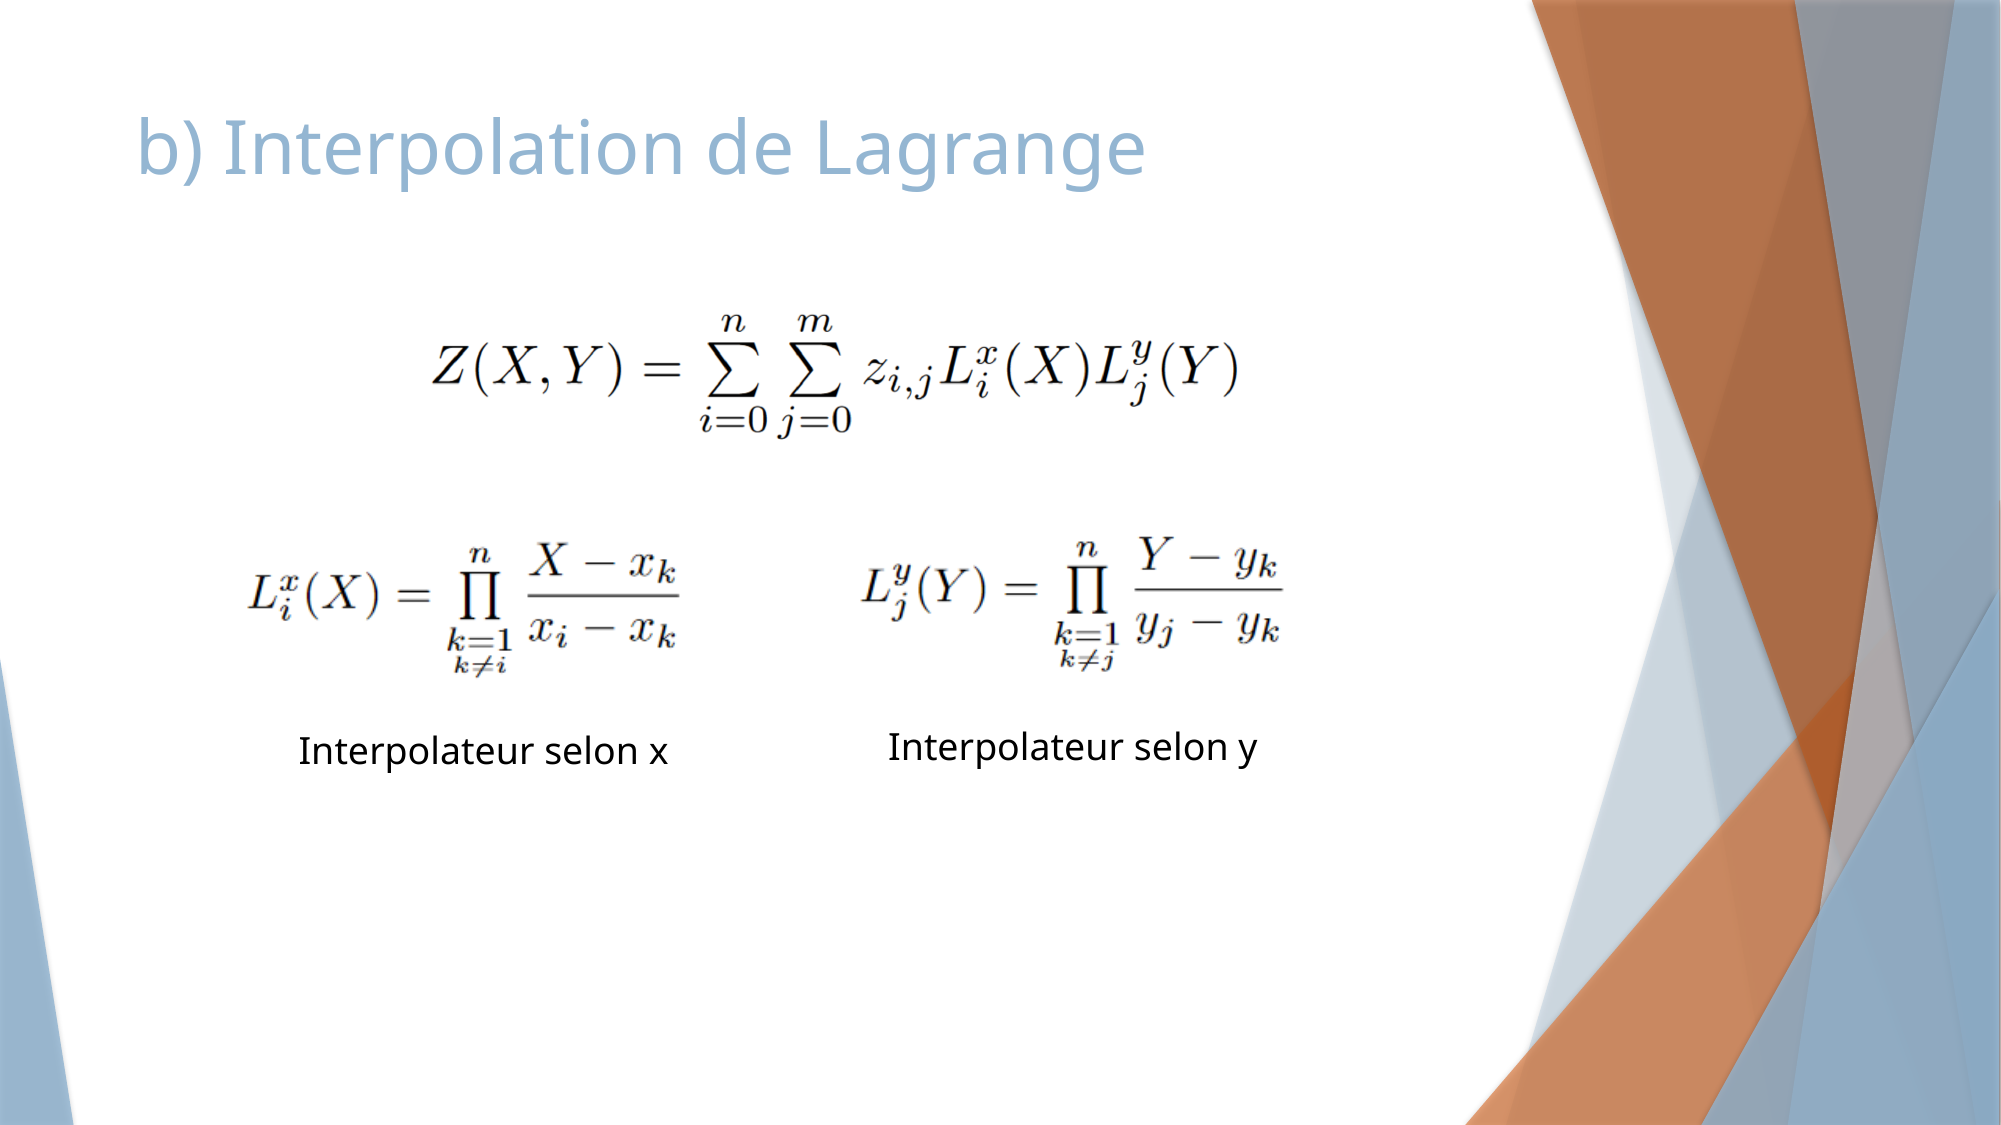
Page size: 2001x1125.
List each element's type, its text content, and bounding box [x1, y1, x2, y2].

text_box Interpolateur selon x [283, 719, 684, 780]
picture [242, 536, 726, 685]
title b) Interpolation de Lagrange [120, 92, 1531, 309]
picture [852, 533, 1294, 687]
text_box Interpolateur selon y [873, 715, 1273, 776]
picture [419, 308, 1246, 445]
